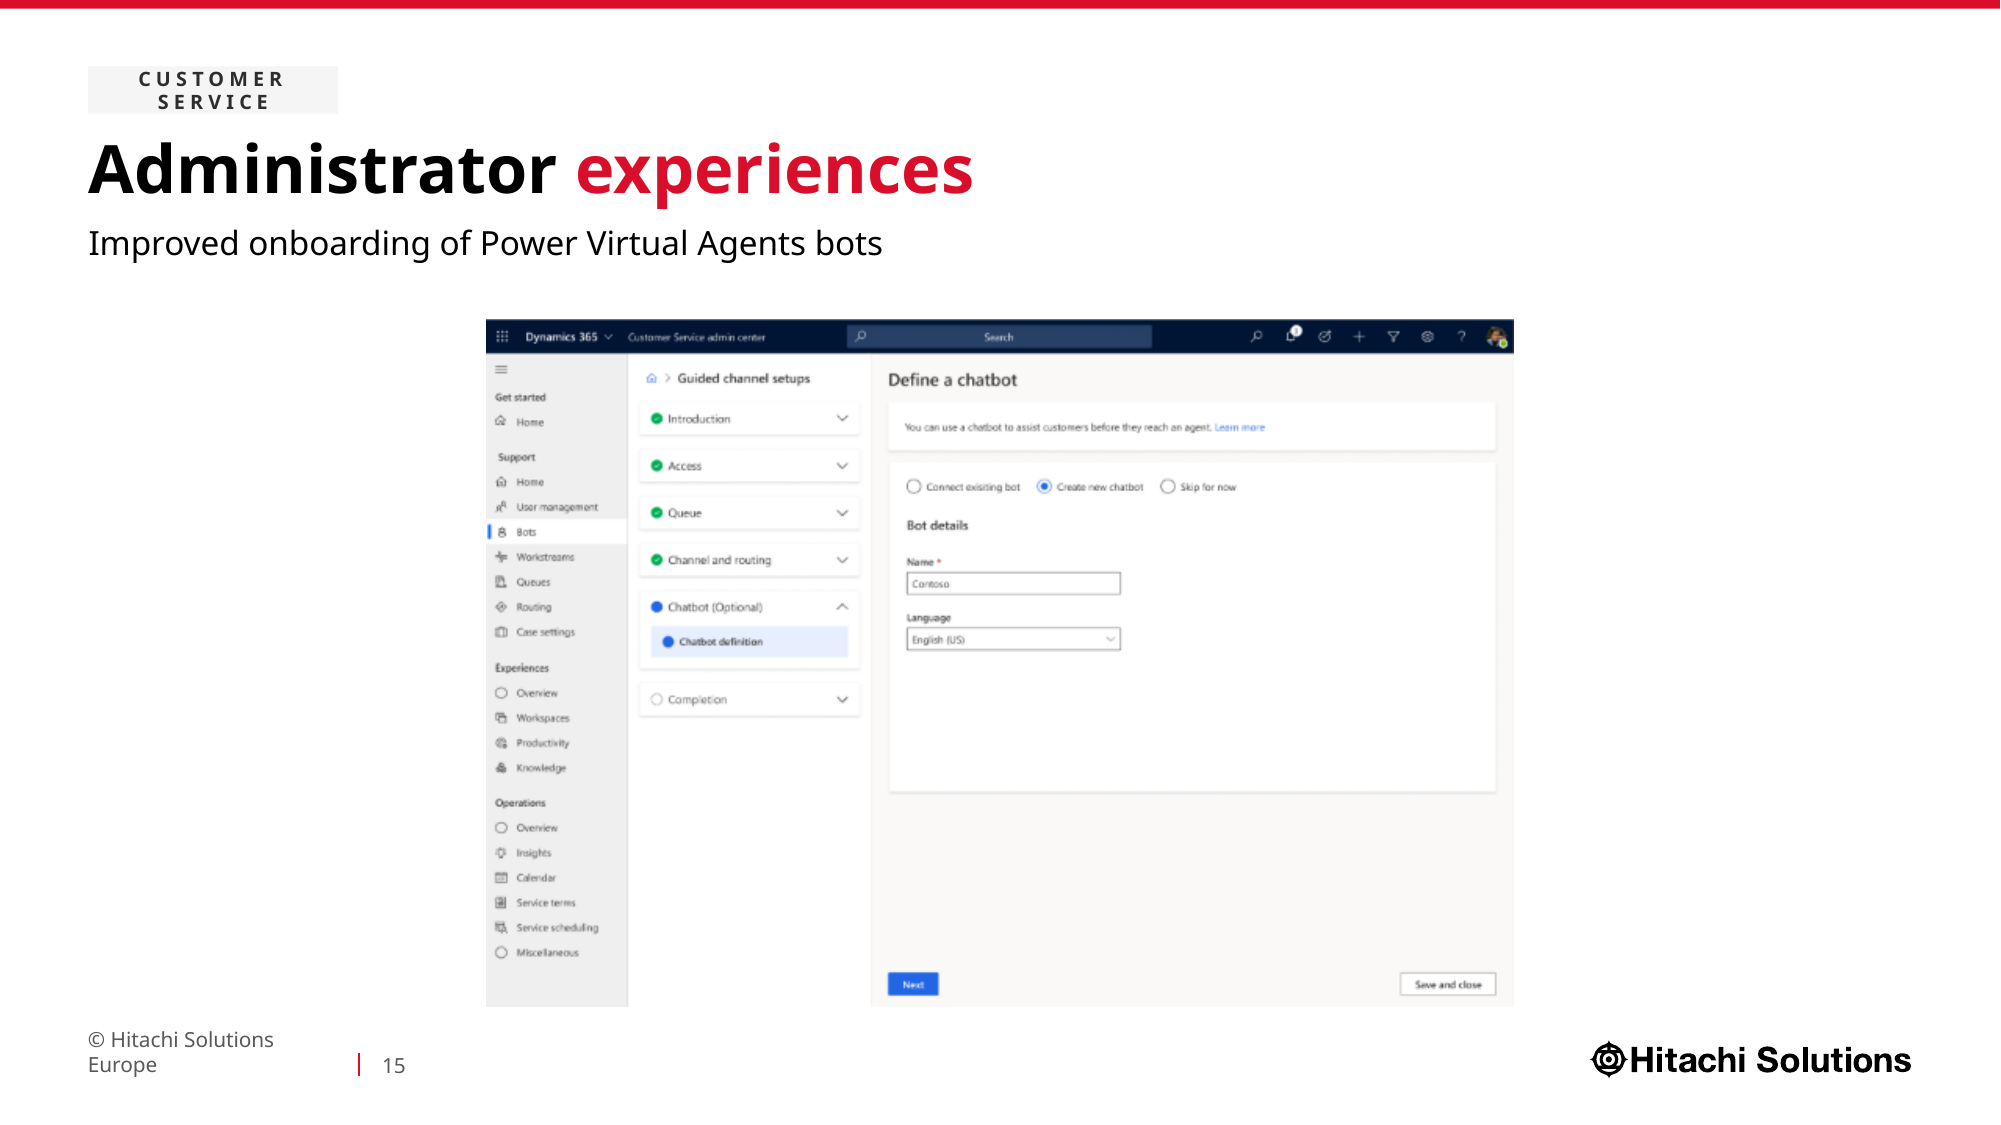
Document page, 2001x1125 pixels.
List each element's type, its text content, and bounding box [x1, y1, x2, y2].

list Improved onboarding of Power Virtual Agents bots [88, 221, 1912, 264]
title Administrator experiences [88, 136, 1912, 196]
list Customer service [88, 66, 339, 114]
picture [486, 319, 1514, 1007]
